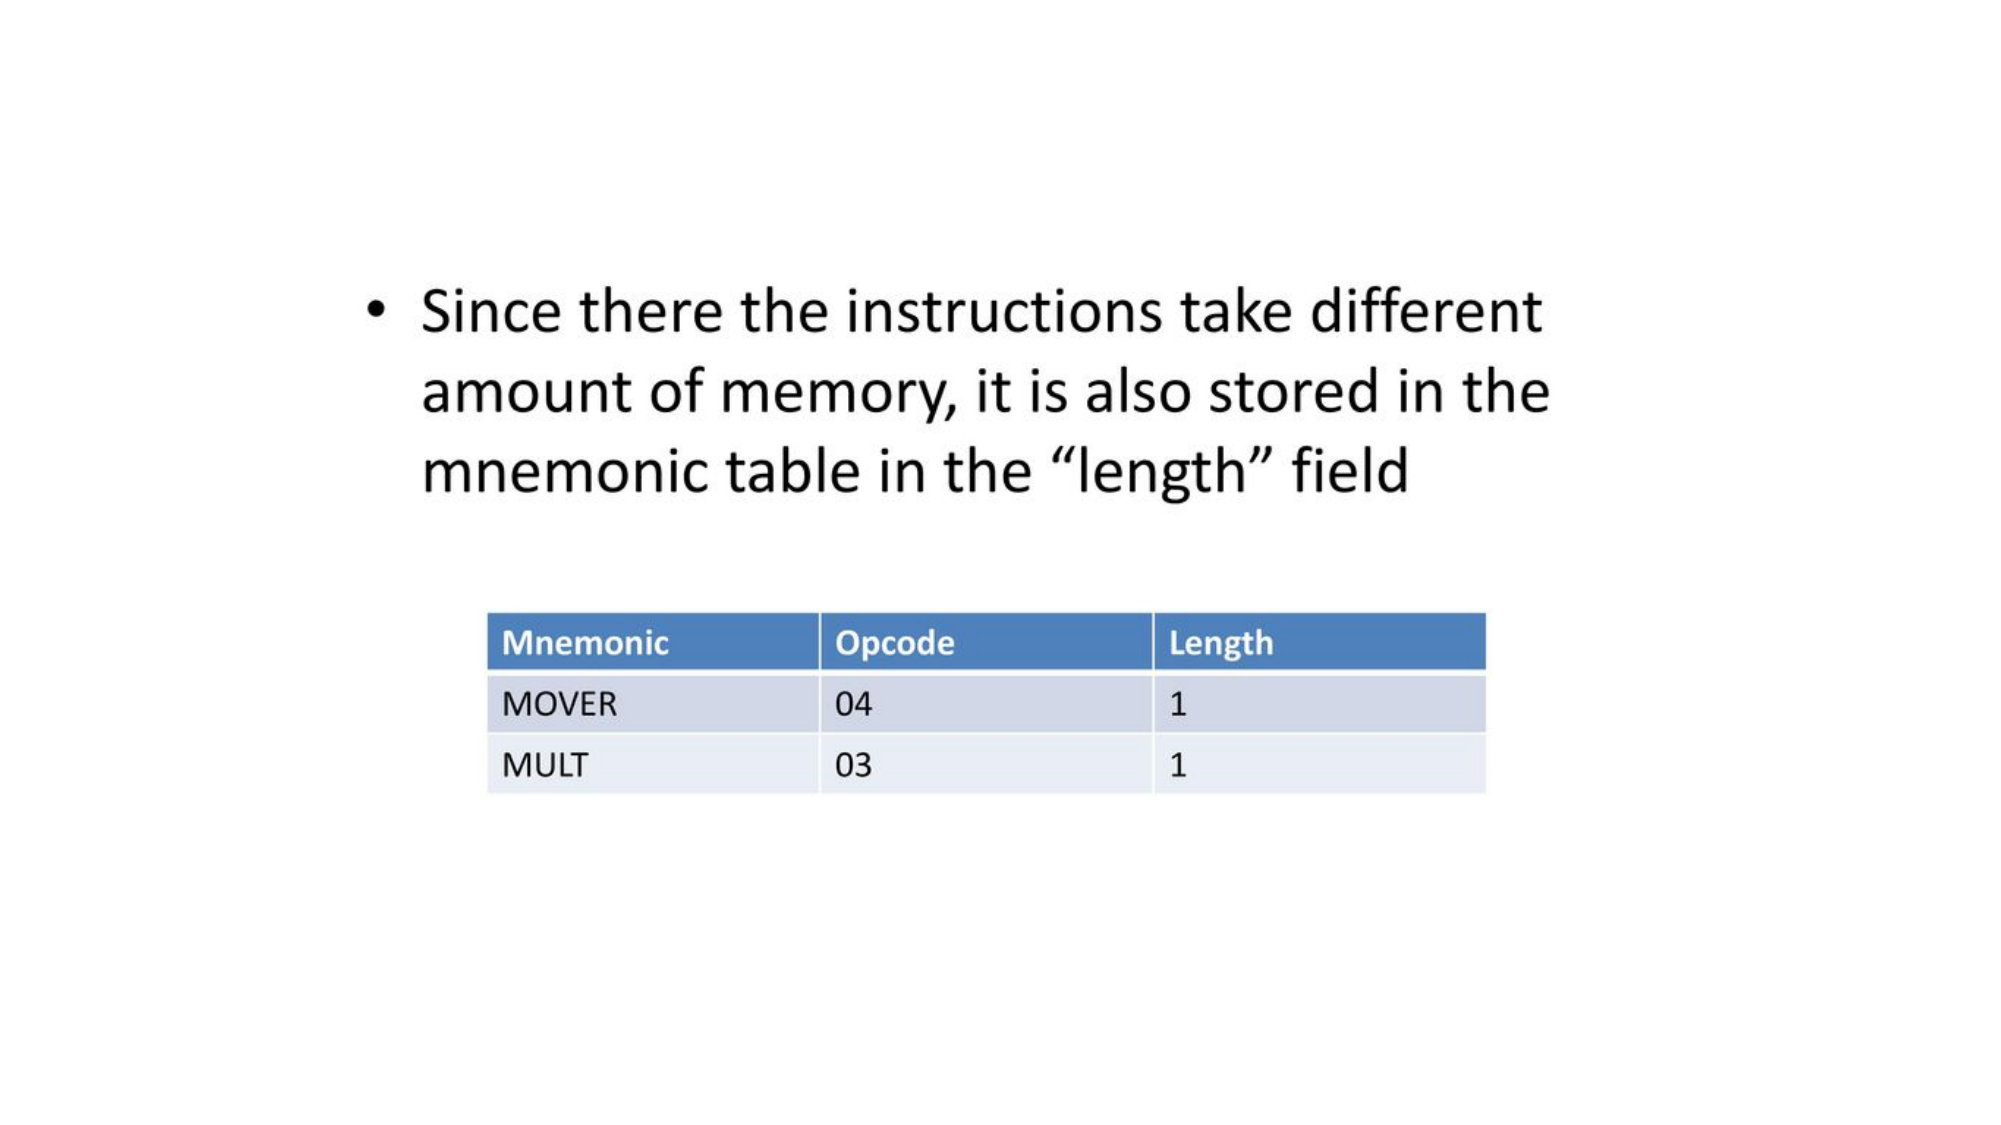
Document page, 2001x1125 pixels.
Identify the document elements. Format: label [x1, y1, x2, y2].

picture [249, 0, 1750, 1125]
